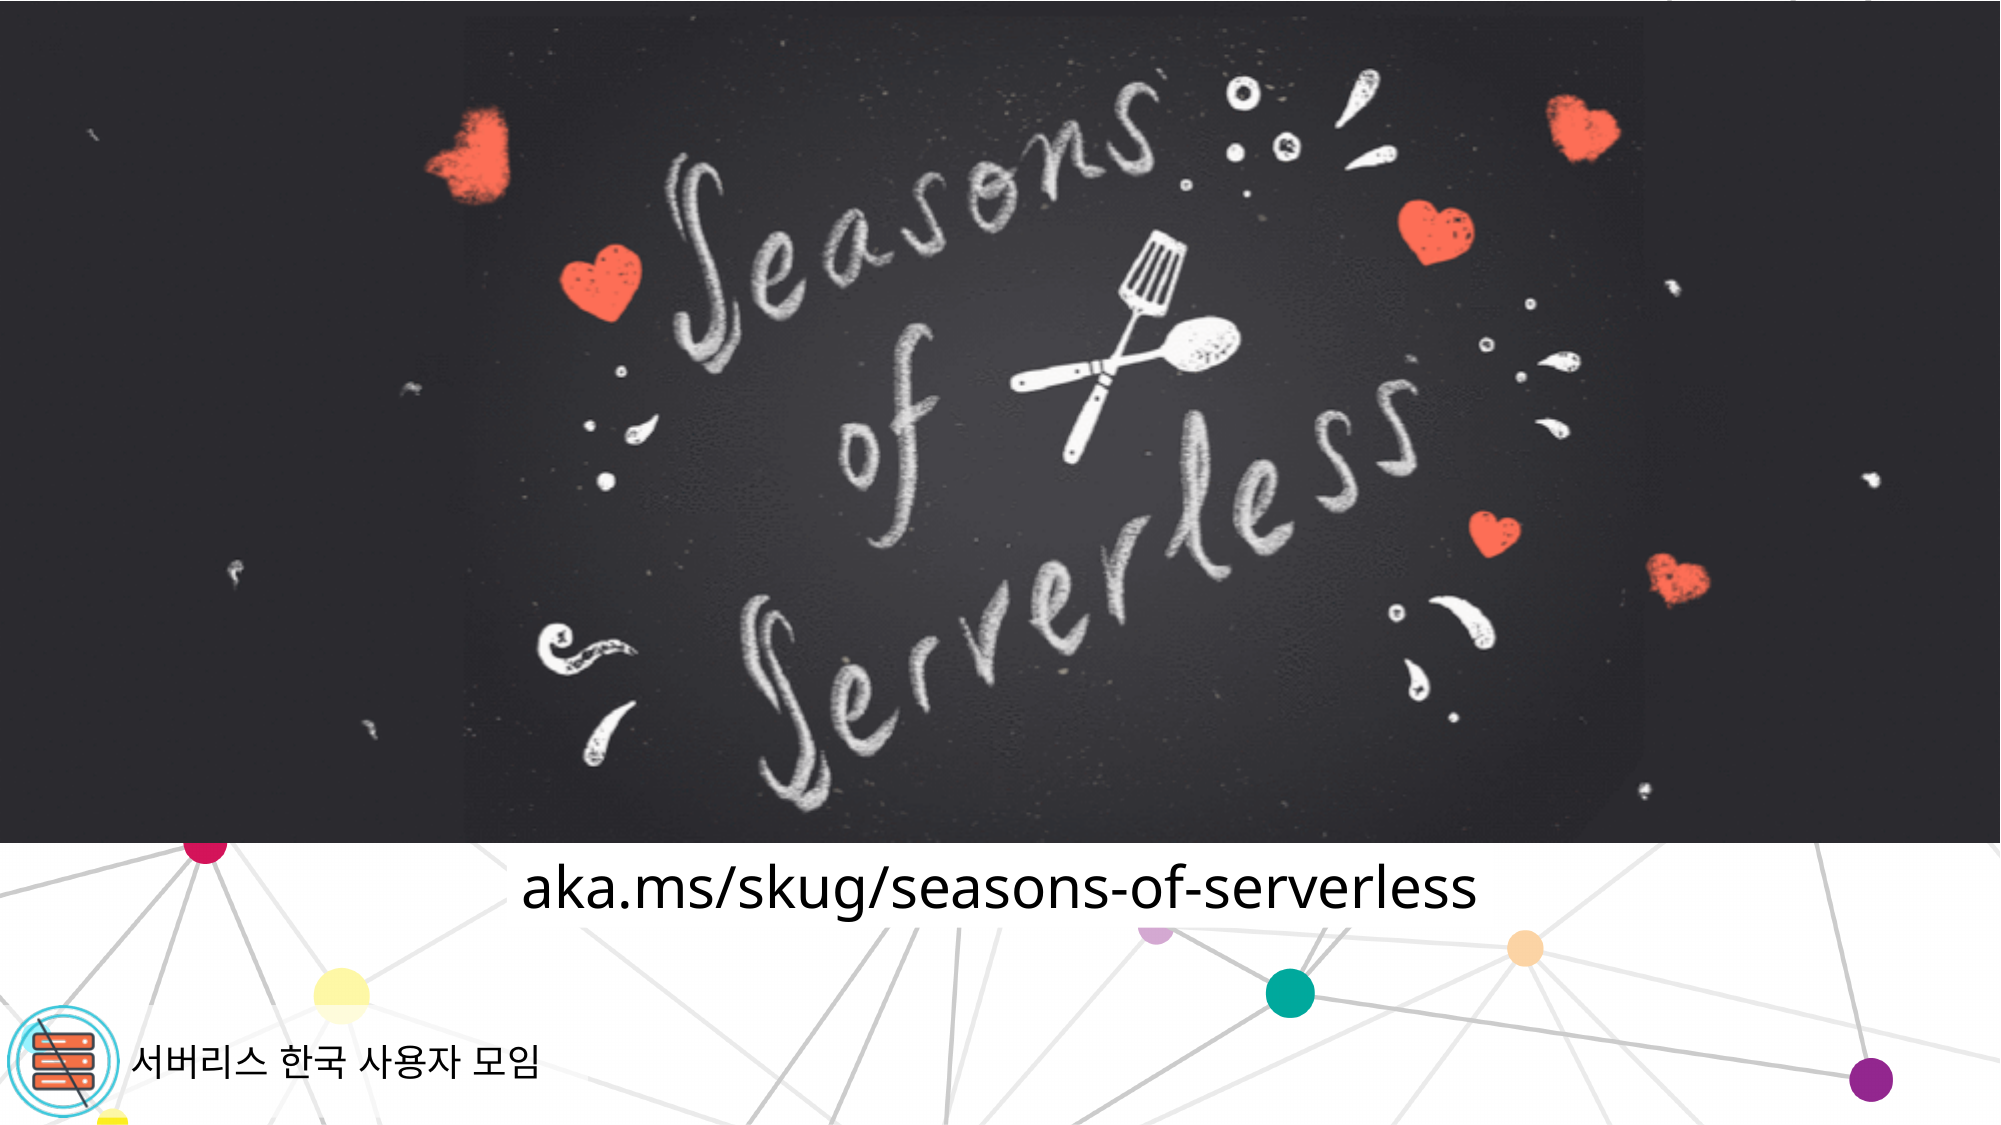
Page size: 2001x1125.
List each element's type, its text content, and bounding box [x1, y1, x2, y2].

text_box aka.ms/skug/seasons-of-serverless [506, 843, 1494, 928]
picture [0, 0, 2000, 1125]
